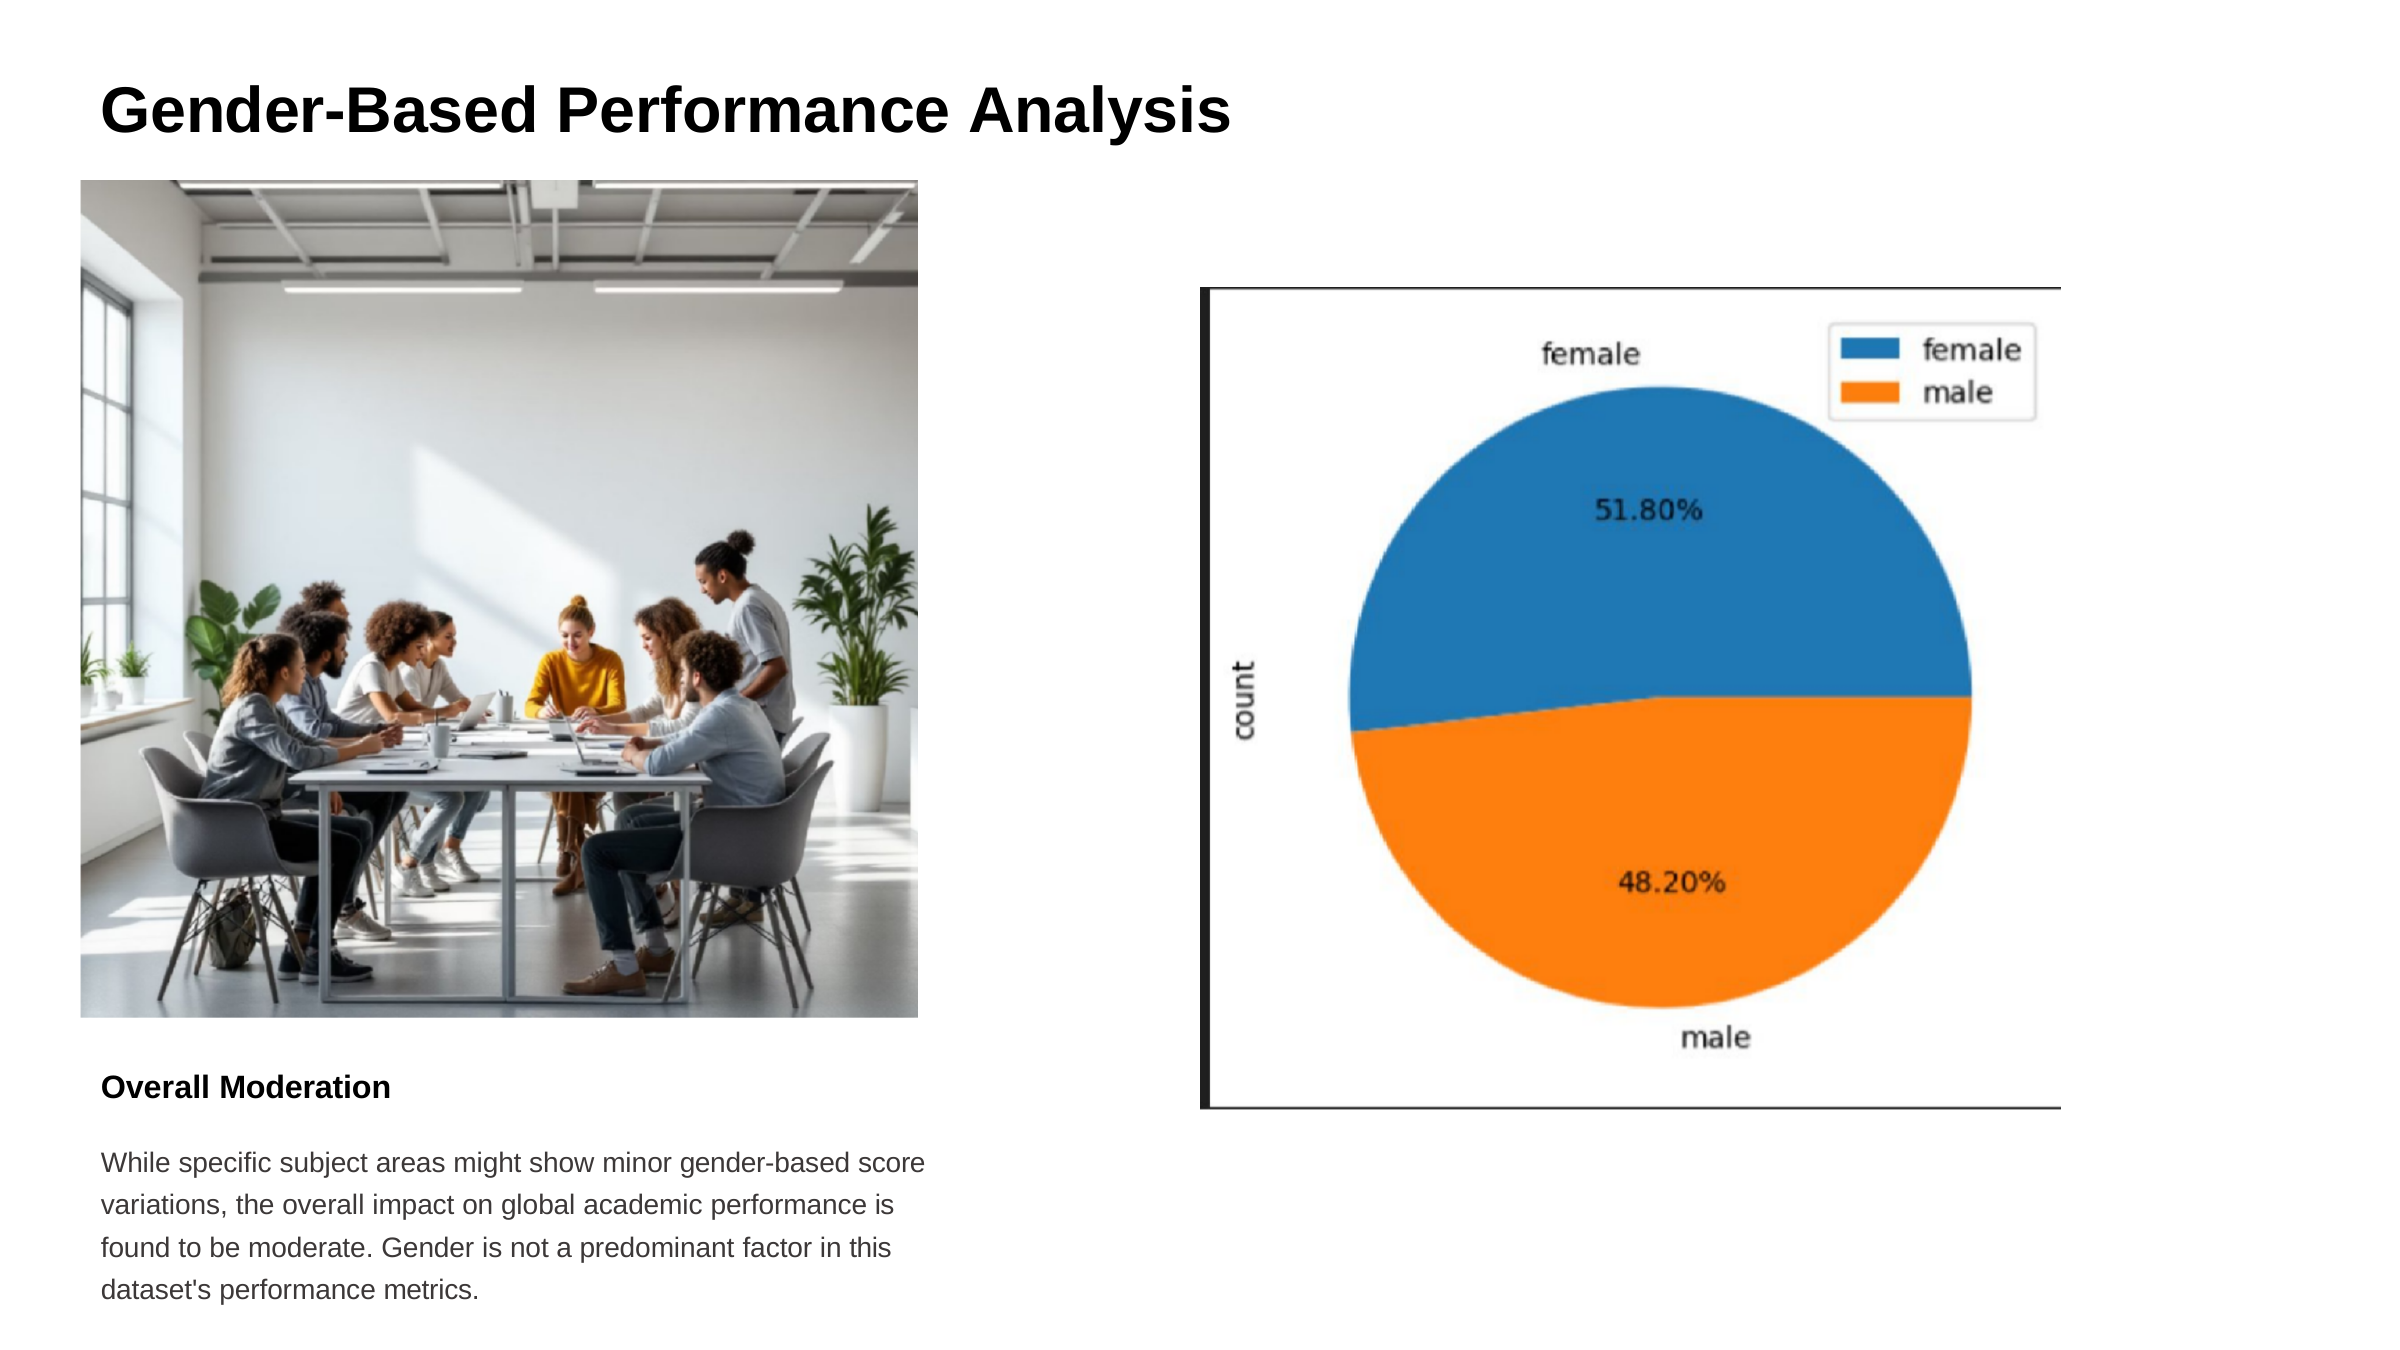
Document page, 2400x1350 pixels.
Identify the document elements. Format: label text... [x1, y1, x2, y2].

picture [80, 179, 918, 1018]
text_box Overall Moderation While specific subject areas might show minor gender-based score variations, the overall impact on global academic performance is found to be moderate. Gender is not a predominant factor in this dataset's performance metrics. [98, 1064, 936, 1306]
title Gender-Based Performance Analysis [82, 65, 1346, 294]
picture [1199, 286, 2061, 1111]
